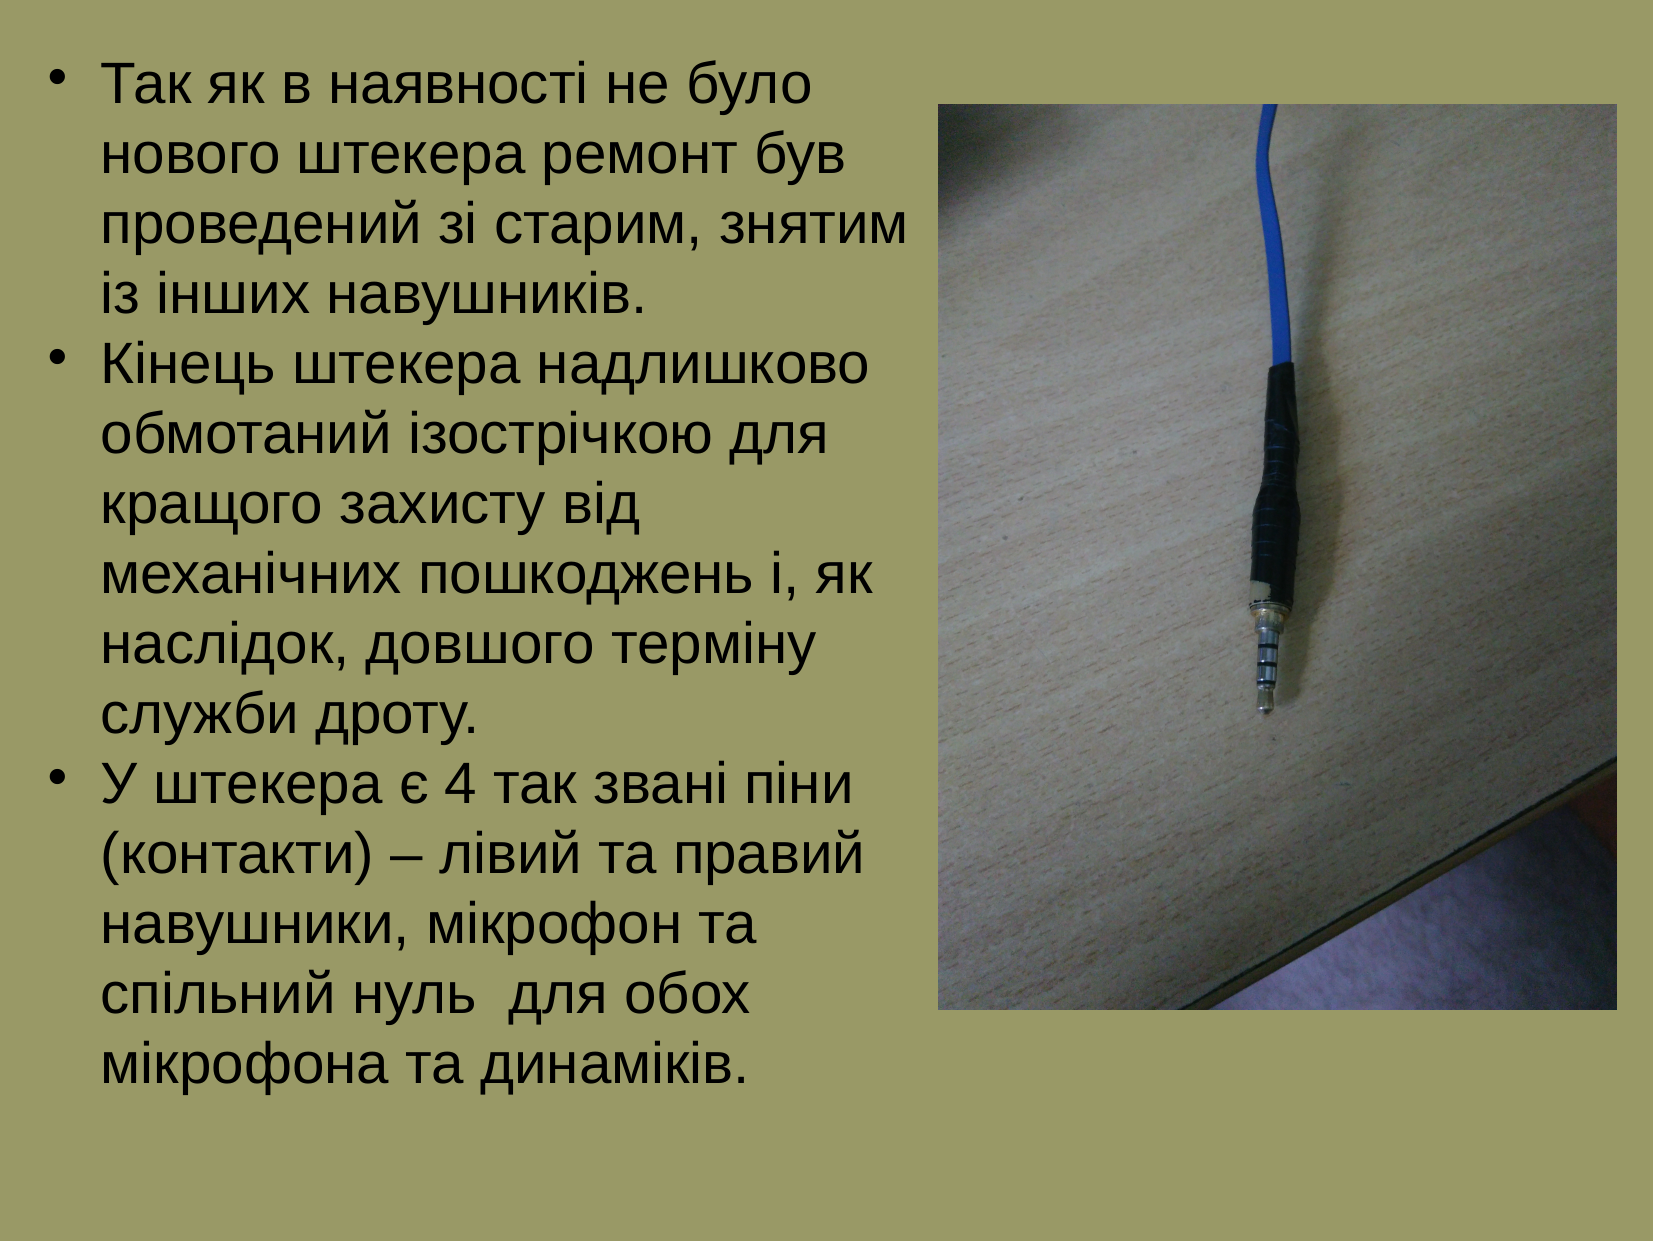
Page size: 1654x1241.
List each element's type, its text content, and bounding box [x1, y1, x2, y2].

picture [937, 104, 1617, 1010]
text_box Так як в наявності не було нового штекера ремонт був проведений зі старим, знятим із інших навушників. Кінець штекера надлишково обмотаний ізострічкою для кращого захисту від механічних пошкоджень і, як наслідок, довшого терміну служби дроту. У штекера є 4 так звані піни (контакти) – лівий та правий навушники, мікрофон та спільний нуль для обох мікрофона та динаміків. [29, 45, 939, 1171]
